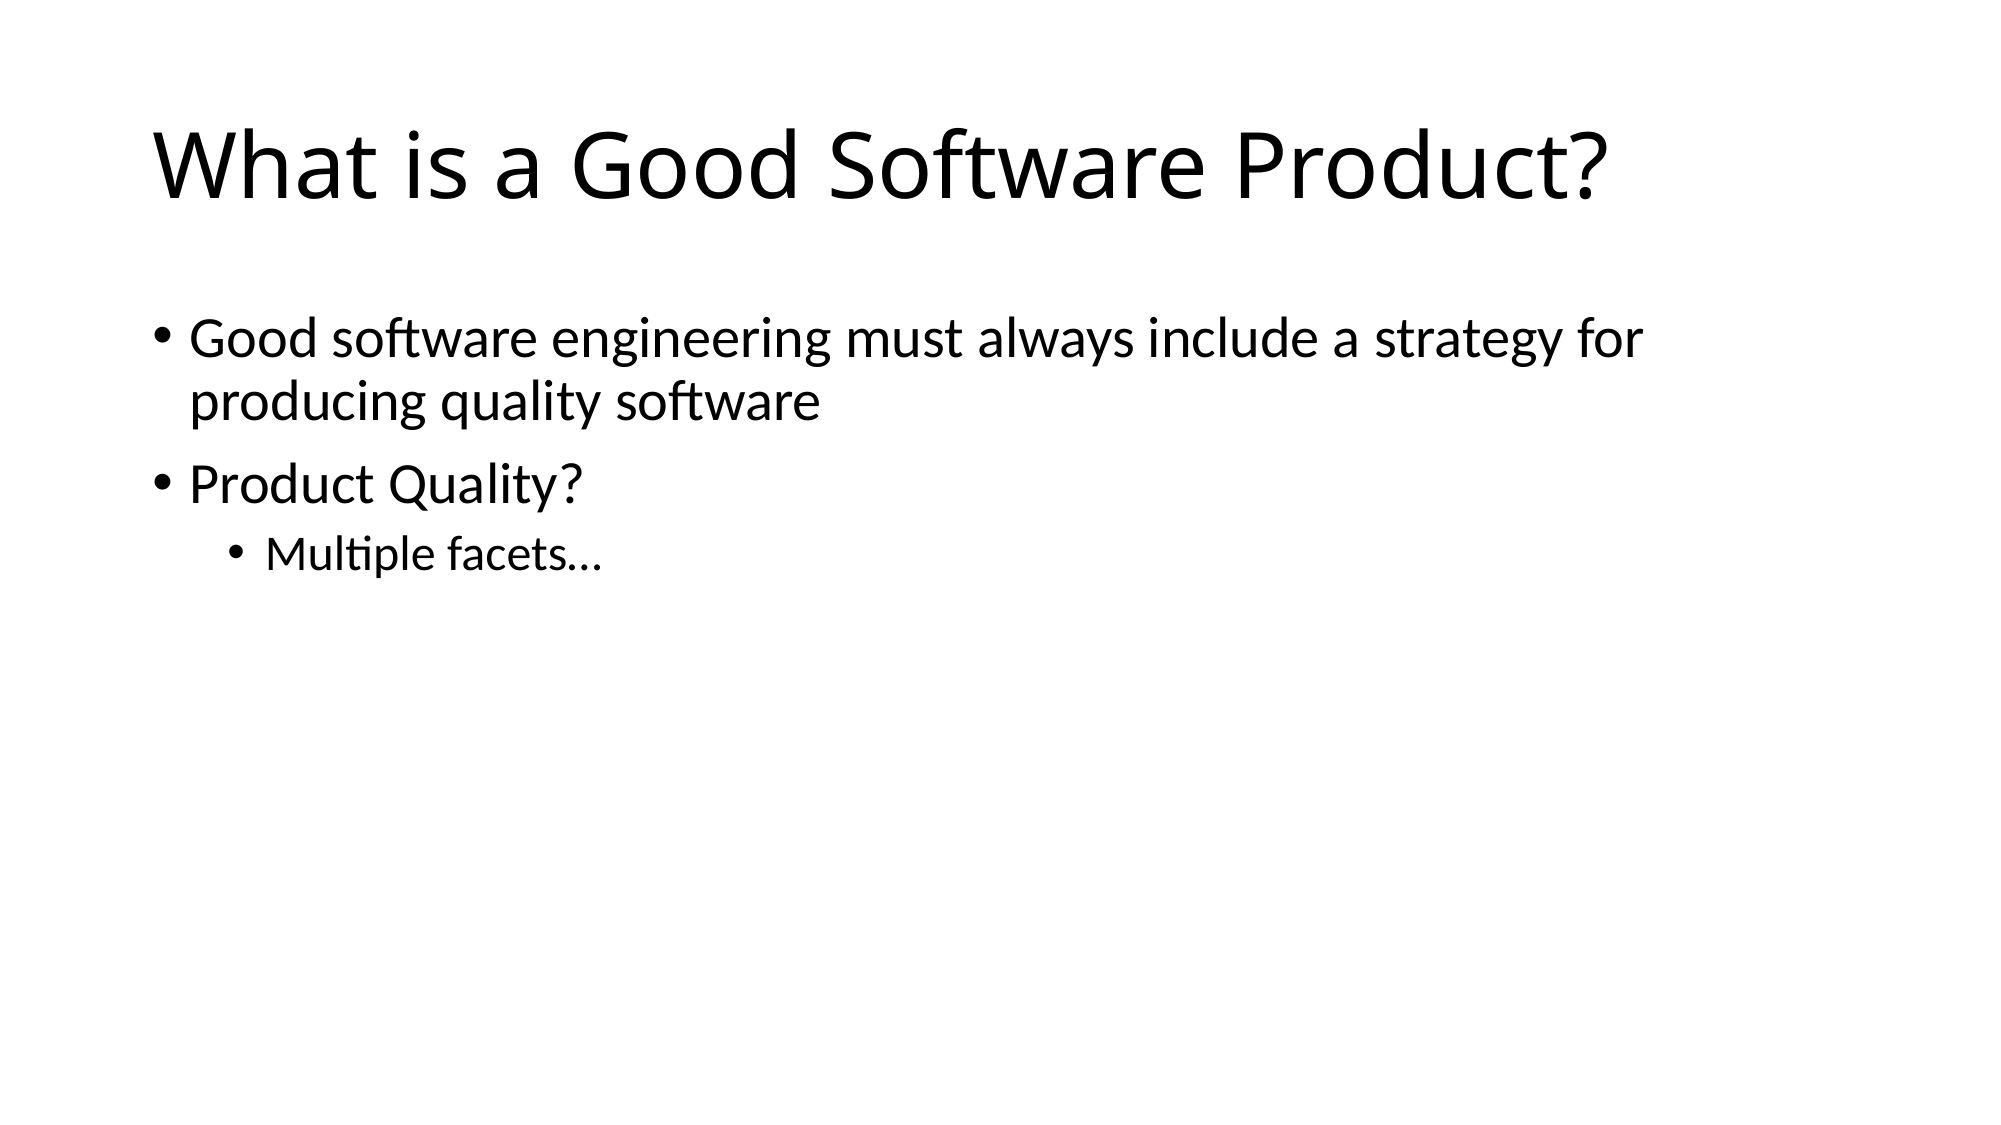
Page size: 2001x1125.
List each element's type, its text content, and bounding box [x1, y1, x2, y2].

list Good software engineering must always include a strategy for producing quality software Product Quality? Multiple facets… [137, 299, 1863, 1014]
title What is a Good Software Product? [137, 59, 1863, 278]
